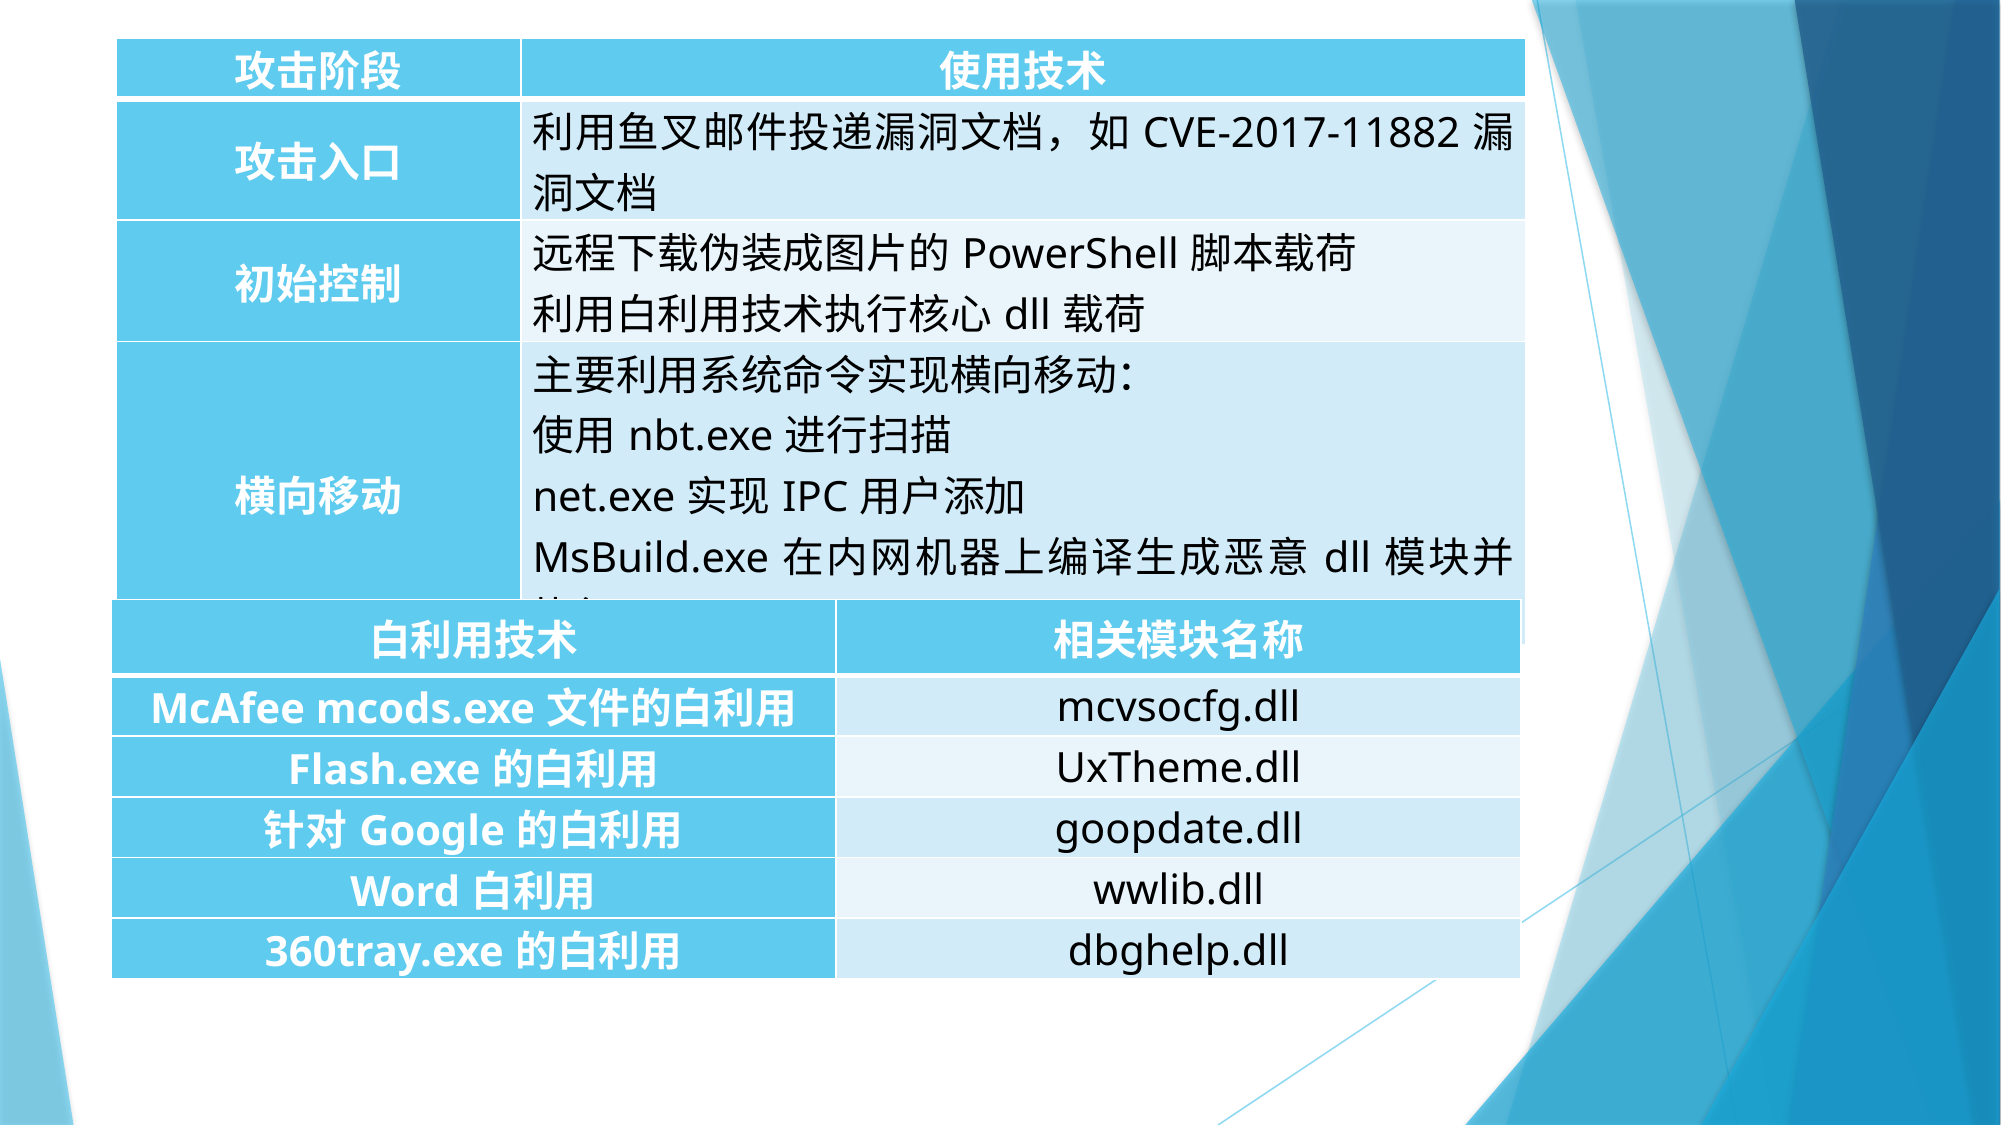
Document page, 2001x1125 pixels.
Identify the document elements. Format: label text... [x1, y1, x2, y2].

table_header 白利用技术 [112, 600, 835, 673]
table_header 攻击阶段 [117, 39, 520, 96]
table_cell goopdate.dll [837, 798, 1520, 857]
table_cell 针对Google的白利用 [112, 798, 835, 857]
table_cell 初始控制 [117, 221, 520, 341]
table_cell UxTheme.dll [837, 737, 1520, 796]
table_cell Word白利用 [112, 858, 835, 917]
table_cell 利用鱼叉邮件投递漏洞文档，如CVE-2017-11882漏洞文档 [522, 102, 1525, 219]
table_cell McAfee mcods.exe文件的白利用 [112, 678, 835, 735]
table_cell 360tray.exe的白利用 [112, 919, 835, 978]
table_cell dbghelp.dll [837, 919, 1520, 978]
table_cell 主要利用系统命令实现横向移动： 使用nbt.exe进行扫描 net.exe实现IPC用户添加 MsBuild.exe在内网机器上编译生成恶意dll模块并执行 [522, 342, 1525, 644]
table_cell 攻击入口 [117, 102, 520, 219]
table_cell mcvsocfg.dll [837, 678, 1520, 735]
table_cell 远程下载伪装成图片的PowerShell脚本载荷 利用白利用技术执行核心dll载荷 [522, 221, 1525, 341]
table_cell 横向移动 [117, 342, 520, 599]
table_cell wwlib.dll [837, 858, 1520, 917]
table_header 相关模块名称 [837, 600, 1520, 673]
table_header 使用技术 [522, 39, 1525, 96]
table_cell Flash.exe的白利用 [112, 737, 835, 796]
